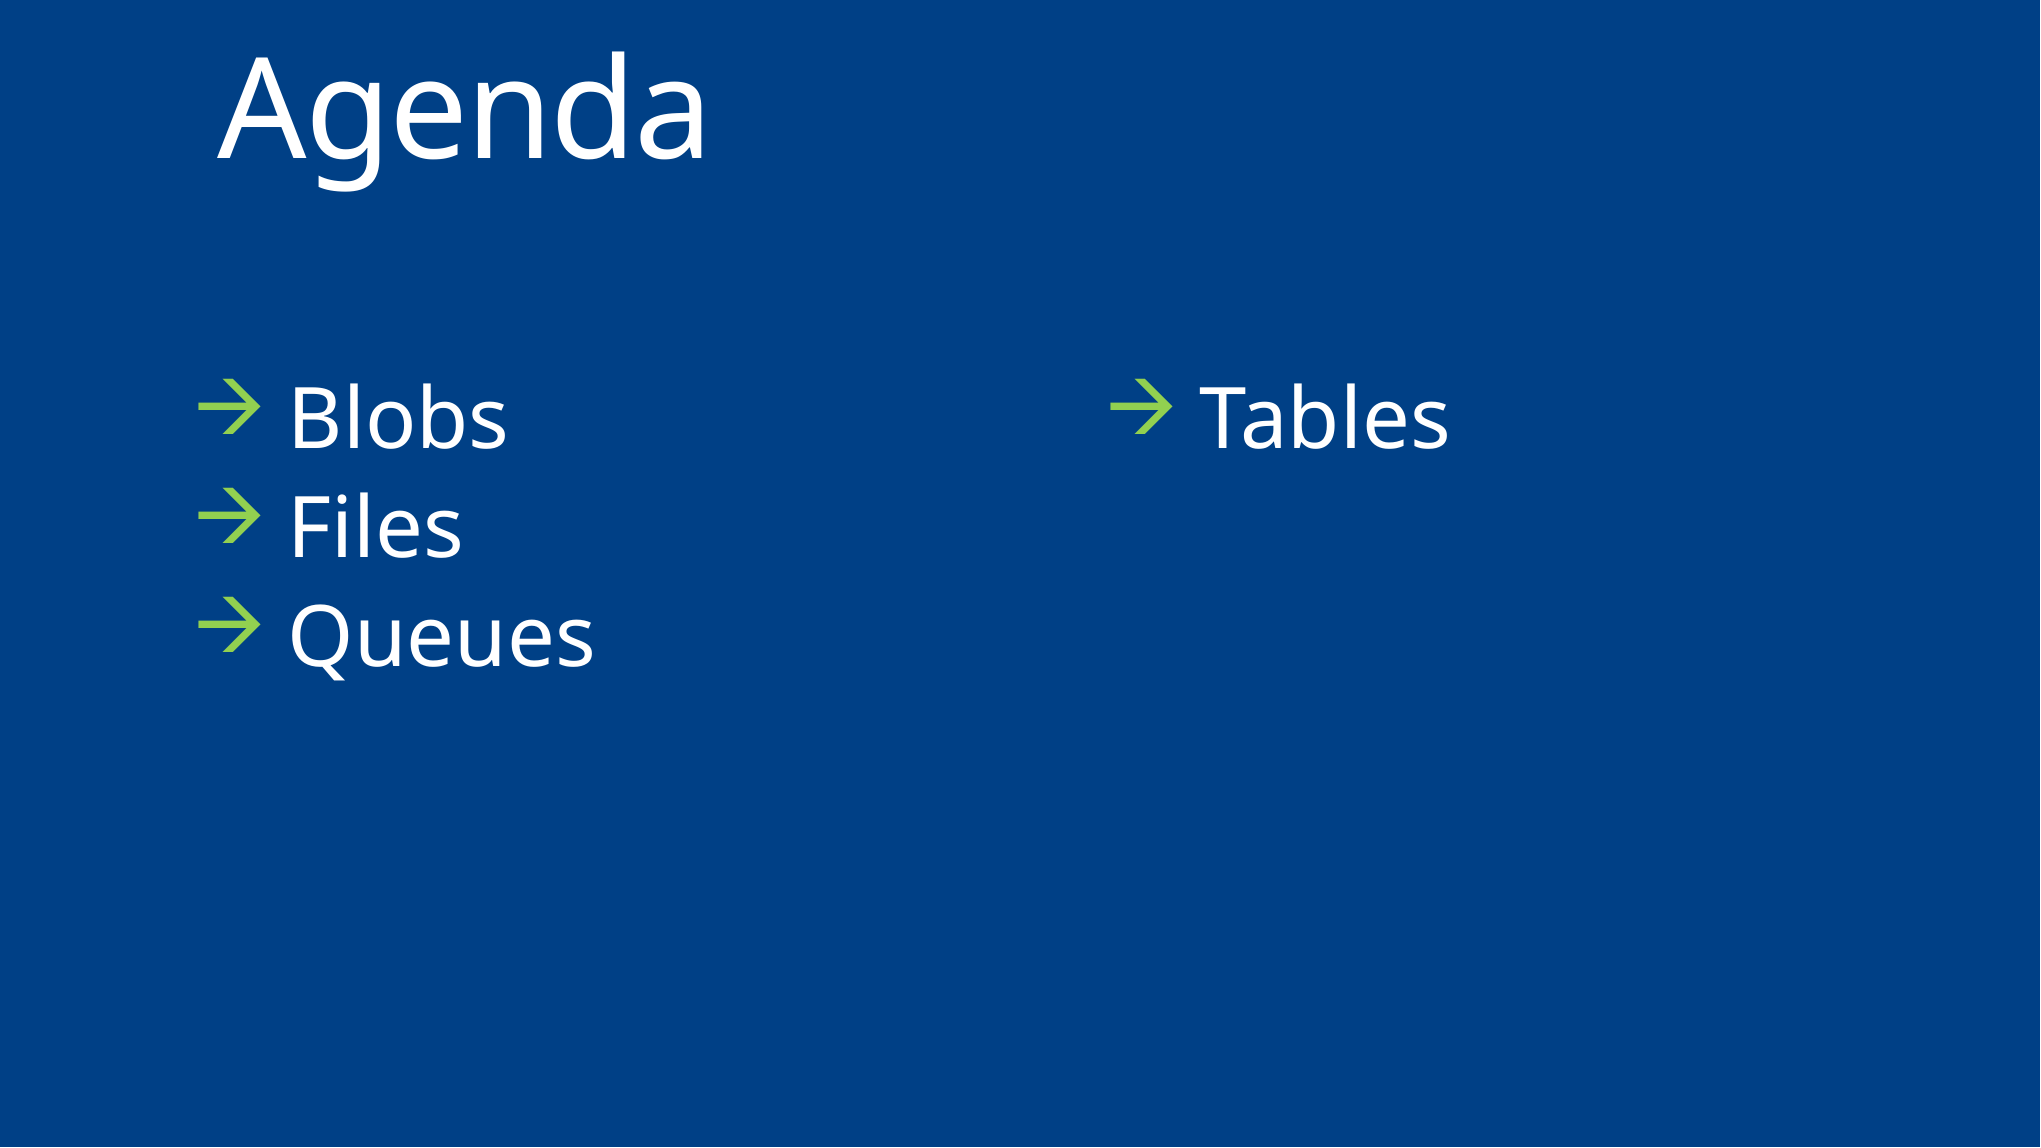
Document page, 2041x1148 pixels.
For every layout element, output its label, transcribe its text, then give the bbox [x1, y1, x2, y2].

title Agenda [193, 22, 2040, 337]
subtitle Blobs Files Queues Tables [168, 360, 2040, 1100]
